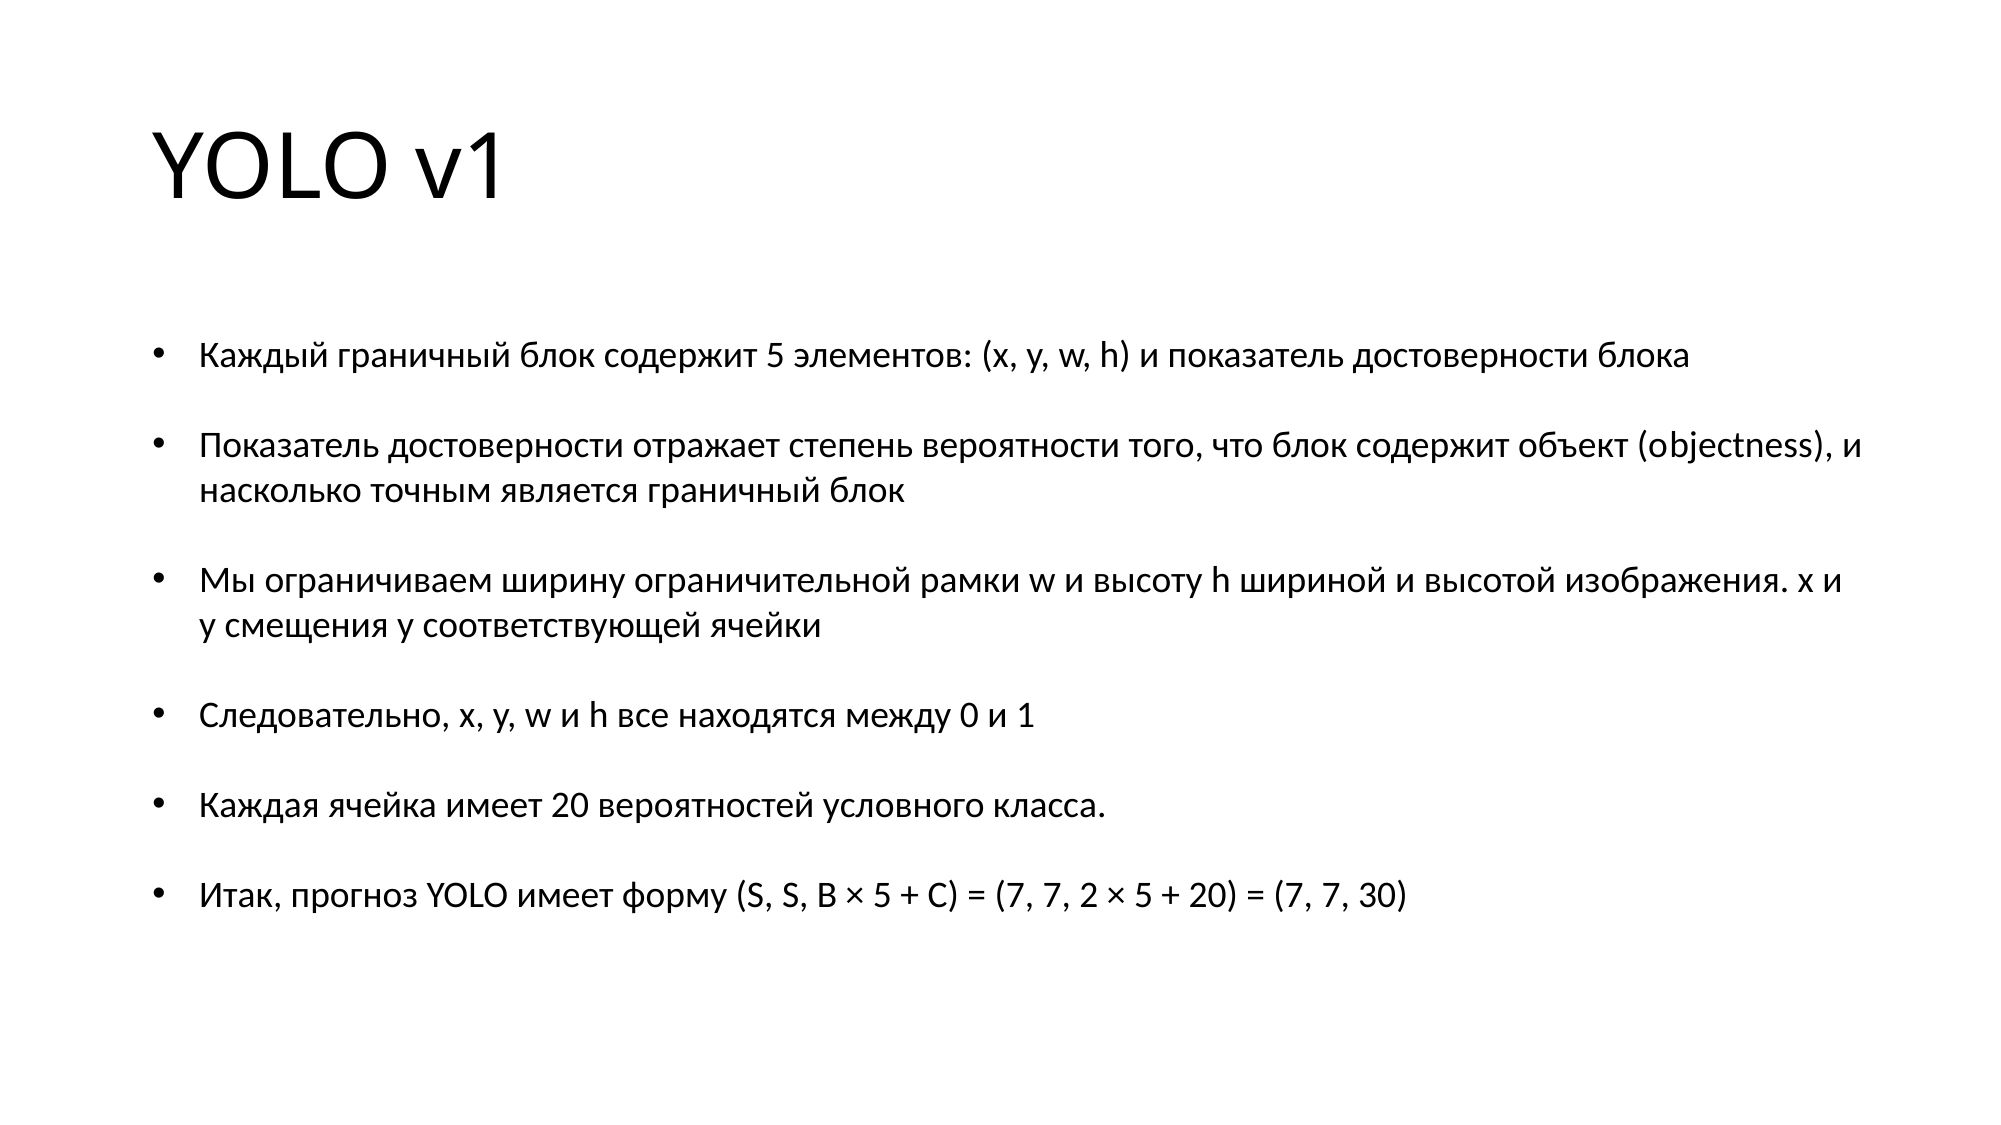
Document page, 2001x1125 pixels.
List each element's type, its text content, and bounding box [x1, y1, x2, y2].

title YOLO v1 [137, 59, 1863, 277]
text_box Каждый граничный блок содержит 5 элементов: (x, y, w, h) и показатель достоверности блока Показатель достоверности отражает степень вероятности того, что блок содержит объект (оbjectness), и насколько точным является граничный блок Мы ограничиваем ширину ограничительной рамки w и высоту h шириной и высотой изображения. х и у смещения у соответствующей ячейки Следовательно, x, y, w и h все находятся между 0 и 1 Каждая ячейка имеет 20 вероятностей условного класса. Итак, прогноз YOLO имеет форму (S, S, B × 5 + C) = (7, 7, 2 × 5 + 20) = (7, 7, 30) [137, 277, 1878, 922]
